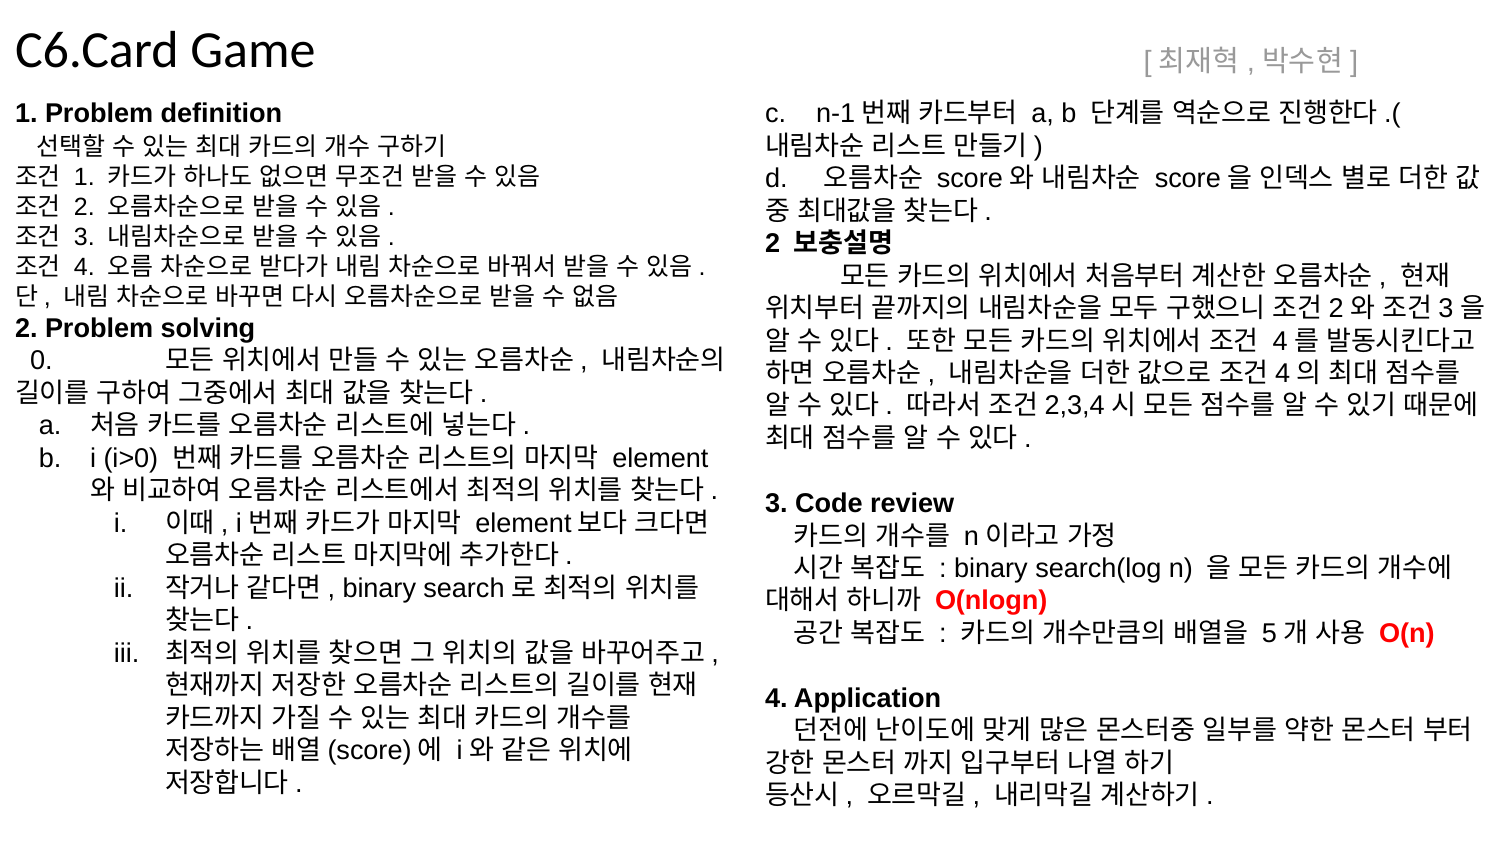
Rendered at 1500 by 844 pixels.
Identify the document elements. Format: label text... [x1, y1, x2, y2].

text_box C6.Card Game [0, 0, 1246, 80]
text_box c. n-1번째 카드부터 a, b 단계를 역순으로 진행한다.(내림차순 리스트 만들기) d. 오름차순 score와 내림차순 score을 인덱스 별로 더한 값 중 최대값을 찾는다. 2 보충설명 모든 카드의 위치에서 처음부터 계산한 오름차순, 현재 위치부터 끝까지의 내림차순을 모두 구했으니 조건2와 조건3을 알 수 있다. 또한 모든 카드의 위치에서 조건 4를 발동시킨다고 하면 오름차순, 내림차순을 더한 값으로 조건4의 최대 점수를 알 수 있다. 따라서 조건2,3,4시 모든 점수를 알 수 있기 때문에 최대 점수를 알 수 있다. 3. Code review 카드의 개수를 n이라고 가정 시간 복잡도 : binary search(log n) 을 모든 카드의 개수에 대해서 하니까 O(nlogn) 공간 복잡도 : 카드의 개수만큼의 배열을 5개 사용 O(n) 4. Application 던전에 난이도에 맞게 많은 몬스터중 일부를 약한 몬스터 부터 강한 몬스터 까지 입구부터 나열 하기 등산시, 오르막길, 내리막길 계산하기. [749, 80, 1500, 844]
text_box 1. Problem definition 선택할 수 있는 최대 카드의 개수 구하기 조건 1. 카드가 하나도 없으면 무조건 받을 수 있음 조건 2. 오름차순으로 받을 수 있음. 조건 3. 내림차순으로 받을 수 있음. 조건 4. 오름 차순으로 받다가 내림 차순으로 바꿔서 받을 수 있음. 단, 내림 차순으로 바꾸면 다시 오름차순으로 받을 수 없음 2. Problem solving 0. 모든 위치에서 만들 수 있는 오름차순, 내림차순의 길이를 구하여 그중에서 최대 값을 찾는다. 처음 카드를 오름차순 리스트에 넣는다. i (i>0) 번째 카드를 오름차순 리스트의 마지막 element와 비교하여 오름차순 리스트에서 최적의 위치를 찾는다. 이때, i번째 카드가 마지막 element보다 크다면 오름차순 리스트 마지막에 추가한다. 작거나 같다면, binary search로 최적의 위치를 찾는다. 최적의 위치를 찾으면 그 위치의 값을 바꾸어주고, 현재까지 저장한 오름차순 리스트의 길이를 현재 카드까지 가질 수 있는 최대 카드의 개수를 저장하는 배열(score)에 i와 같은 위치에 저장합니다. [0, 80, 749, 844]
text_box [최재혁,박수현] [1052, 27, 1449, 80]
